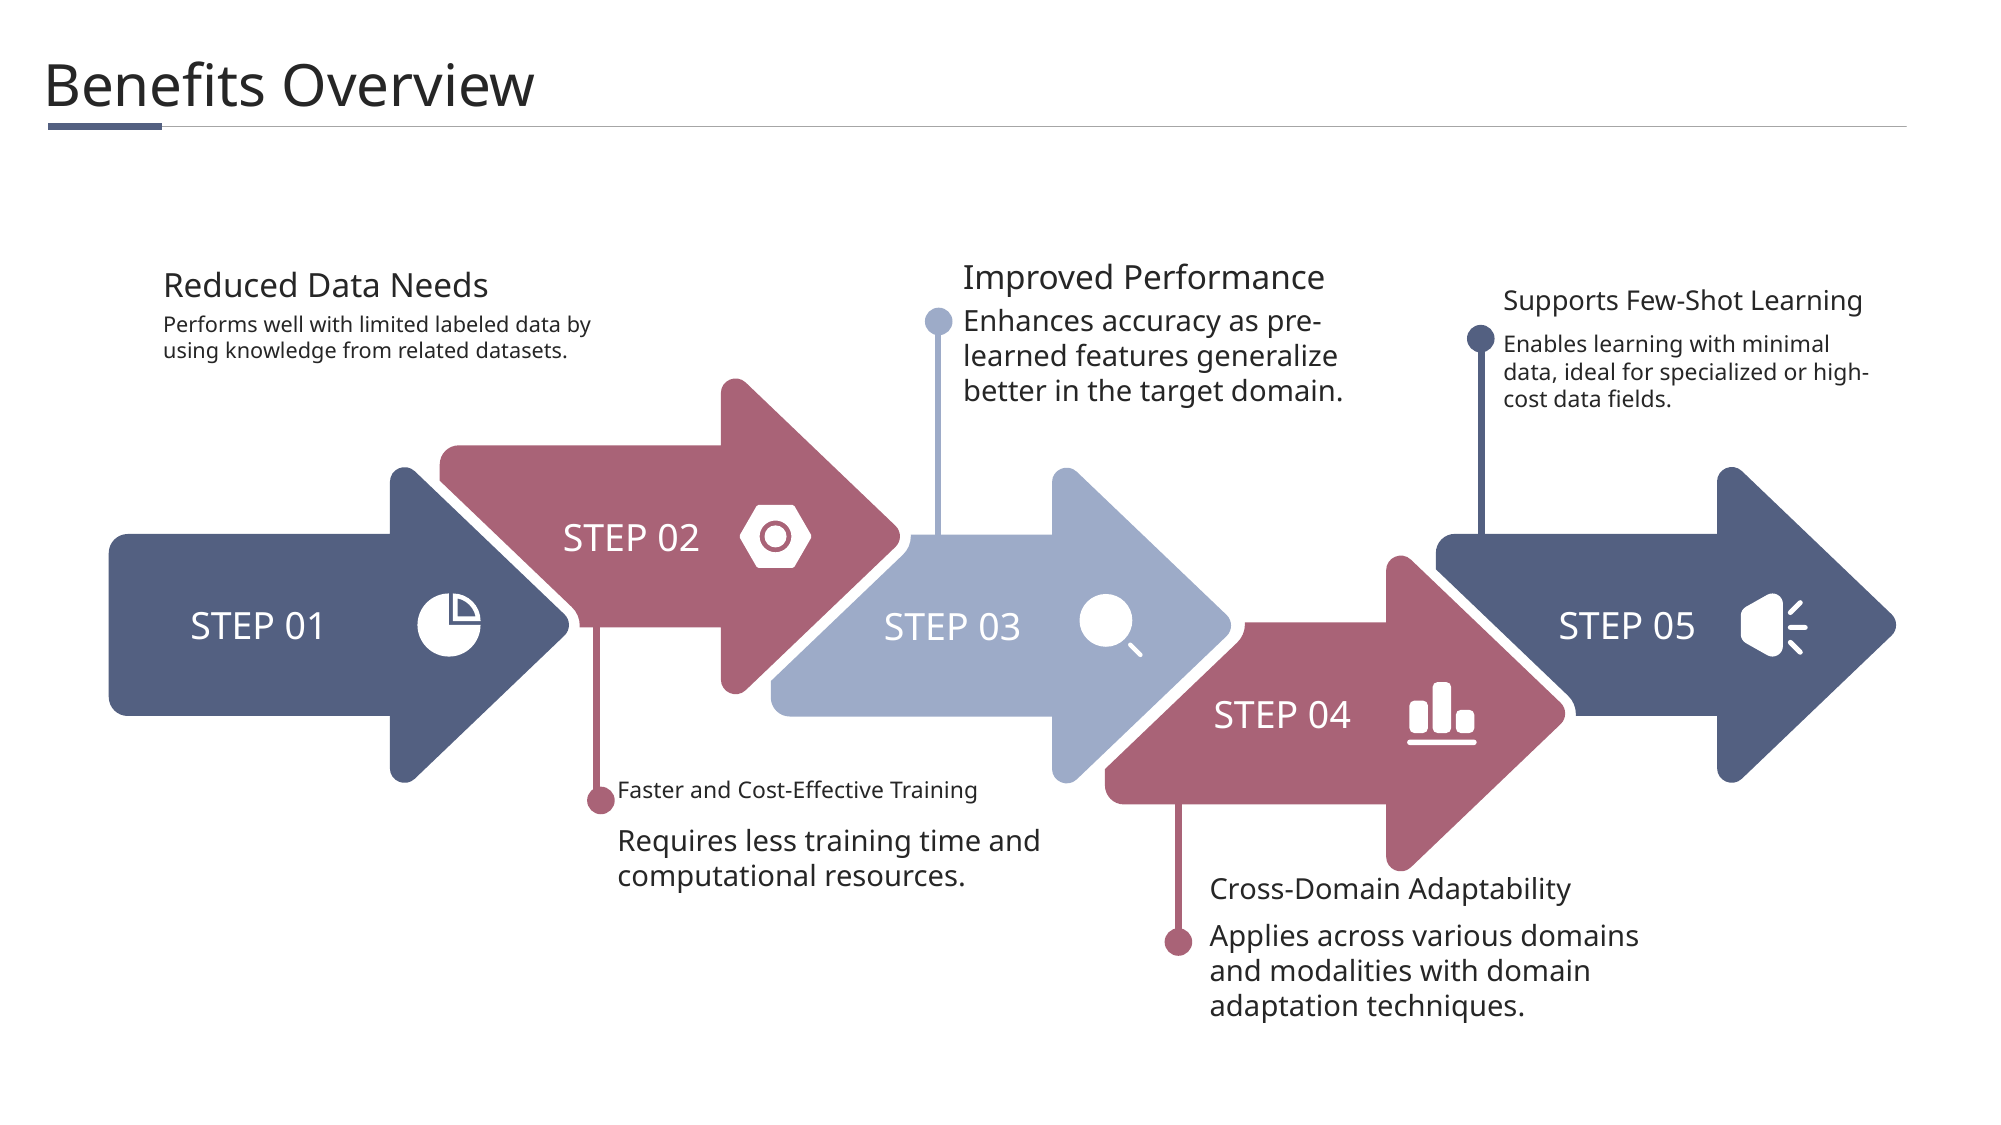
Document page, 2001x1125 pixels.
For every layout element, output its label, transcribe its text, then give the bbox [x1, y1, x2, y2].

text_box Cross-Domain Adaptability [1209, 870, 1595, 906]
text_box Improved Performance [963, 255, 1349, 296]
text_box Faster and Cost-Effective Training [617, 775, 1003, 803]
text_box [1432, 682, 1452, 734]
text_box [1175, 805, 1182, 928]
text_box [934, 335, 942, 534]
text_box [770, 467, 1232, 784]
text_box STEP 05 [1508, 594, 1747, 655]
text_box [1409, 700, 1428, 734]
text_box [587, 786, 615, 815]
text_box Applies across various domains and modalities with domain adaptation techniques. [1209, 917, 1647, 1085]
text_box Benefits Overview [28, 40, 1906, 126]
text_box [1478, 353, 1485, 533]
text_box [1466, 324, 1495, 353]
text_box [1104, 555, 1566, 870]
text_box [1787, 639, 1803, 655]
text_box [751, 504, 812, 568]
text_box [1079, 593, 1133, 647]
text_box [1164, 928, 1193, 956]
text_box Performs well with limited labeled data by using knowledge from related datasets. [163, 310, 600, 441]
text_box Enables learning with minimal data, ideal for specialized or high- cost data fields. [1503, 329, 1889, 498]
text_box [593, 628, 600, 788]
text_box STEP 01 [140, 594, 378, 655]
text_box [439, 378, 900, 695]
text_box Enhances accuracy as pre- learned features generalize better in the target domain. [963, 302, 1400, 444]
text_box [1407, 739, 1477, 746]
text_box [1787, 624, 1808, 630]
text_box [108, 467, 569, 783]
text_box [1455, 709, 1475, 734]
text_box Requires less training time and computational resources. [617, 821, 1055, 989]
text_box [417, 593, 481, 657]
text_box Reduced Data Needs [163, 263, 549, 304]
text_box Supports Few-Shot Learning [1503, 283, 1889, 317]
text_box [924, 307, 953, 336]
text_box STEP 02 [512, 506, 751, 566]
text_box [1128, 642, 1143, 658]
text_box [1435, 498, 1897, 783]
text_box STEP 03 [833, 595, 1072, 656]
text_box [1747, 593, 1783, 657]
text_box STEP 04 [1163, 683, 1401, 744]
text_box [1787, 600, 1803, 616]
